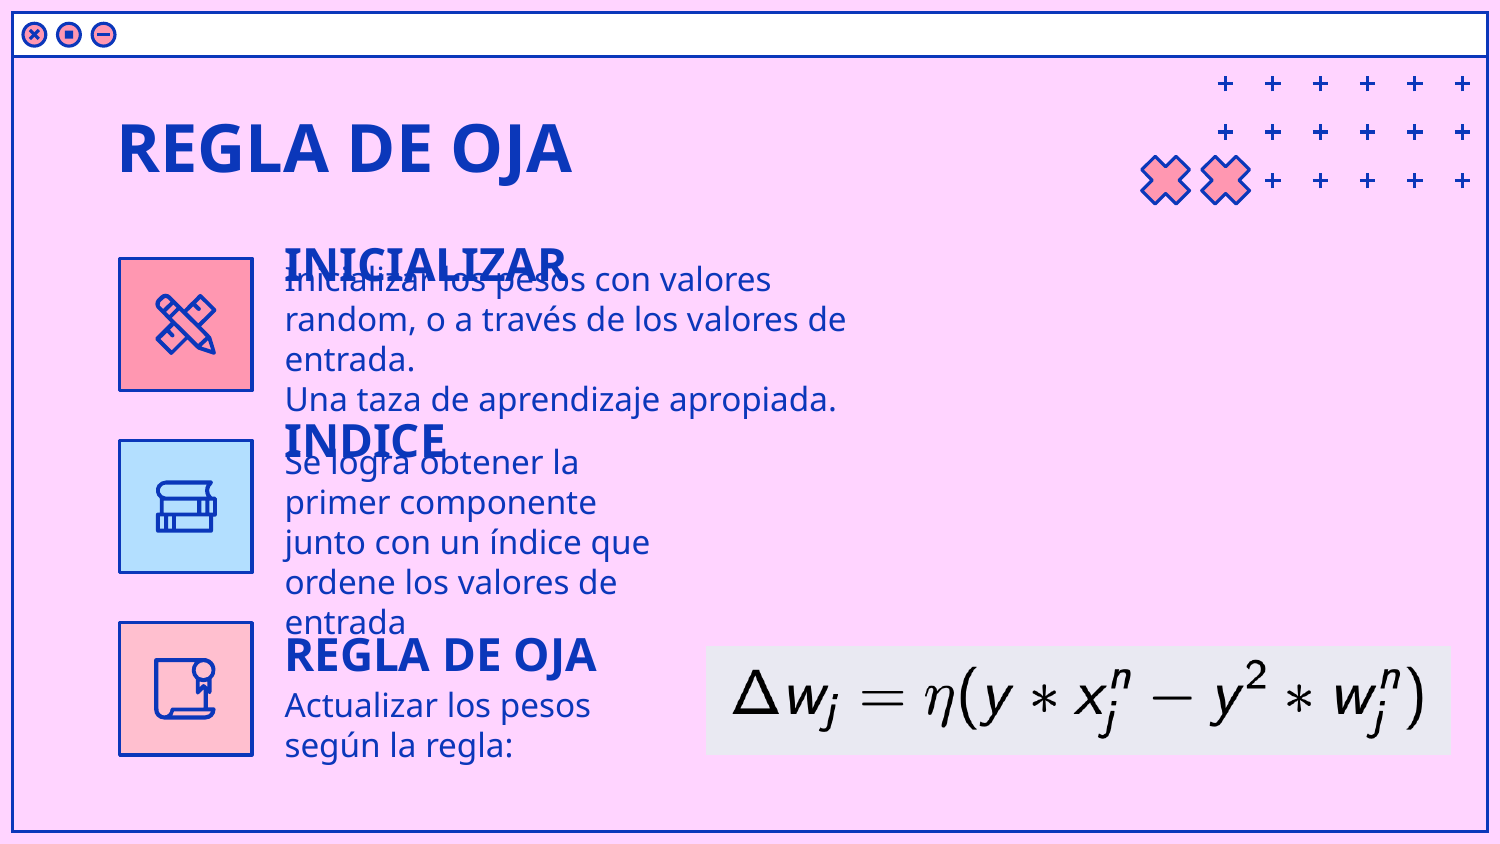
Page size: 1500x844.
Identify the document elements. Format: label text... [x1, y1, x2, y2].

subtitle Actualizar los pesos según la regla: [269, 679, 695, 769]
subtitle INICIALIZAR [269, 232, 695, 294]
text_box [119, 258, 252, 391]
text_box [119, 440, 252, 573]
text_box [1171, 125, 1220, 235]
subtitle Se logra obtener la primer componente junto con un índice que ordene los valores de entrada [269, 496, 695, 586]
picture [705, 645, 1451, 756]
text_box [155, 480, 217, 533]
text_box [18, 23, 82, 130]
subtitle Inicializar los pesos con valores random, o a través de los valores de entrada. Una taza de aprendizaje apropiada. [269, 313, 866, 404]
title REGLA DE OJA [101, 91, 1100, 189]
subtitle REGLA DE OJA [269, 622, 695, 679]
text_box [155, 293, 217, 355]
subtitle INDICE [269, 408, 797, 470]
text_box [119, 622, 252, 756]
text_box [154, 658, 216, 720]
